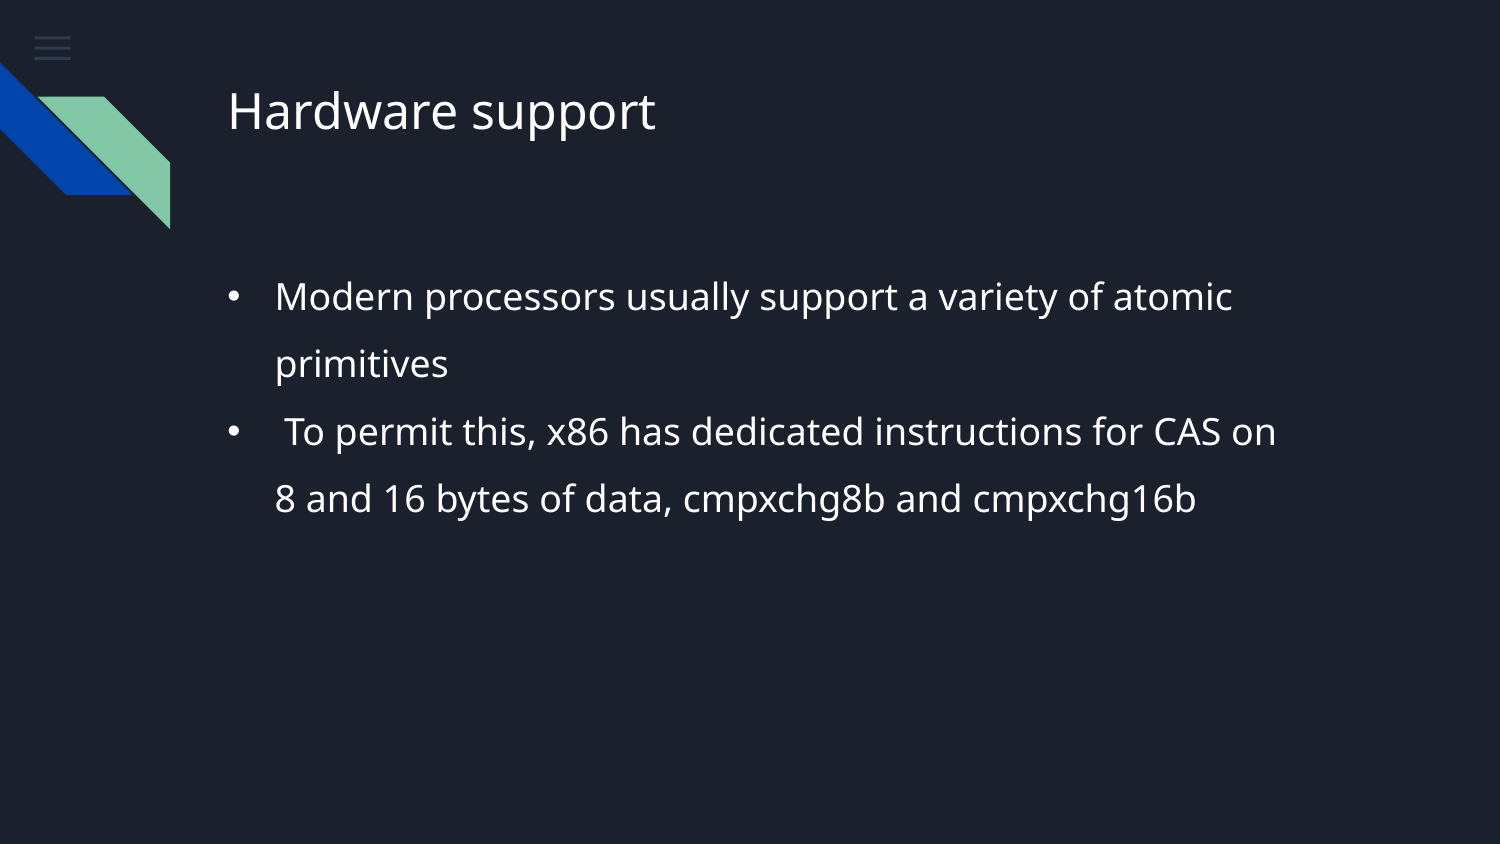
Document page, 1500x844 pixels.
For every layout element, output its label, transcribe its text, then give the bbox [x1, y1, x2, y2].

text_box Modern processors usually support a variety of atomic primitives To permit this, x86 has dedicated instructions for CAS on 8 and 16 bytes of data, cmpxchg8b and cmpxchg16b [212, 243, 1322, 528]
title Hardware support [212, 64, 1368, 215]
